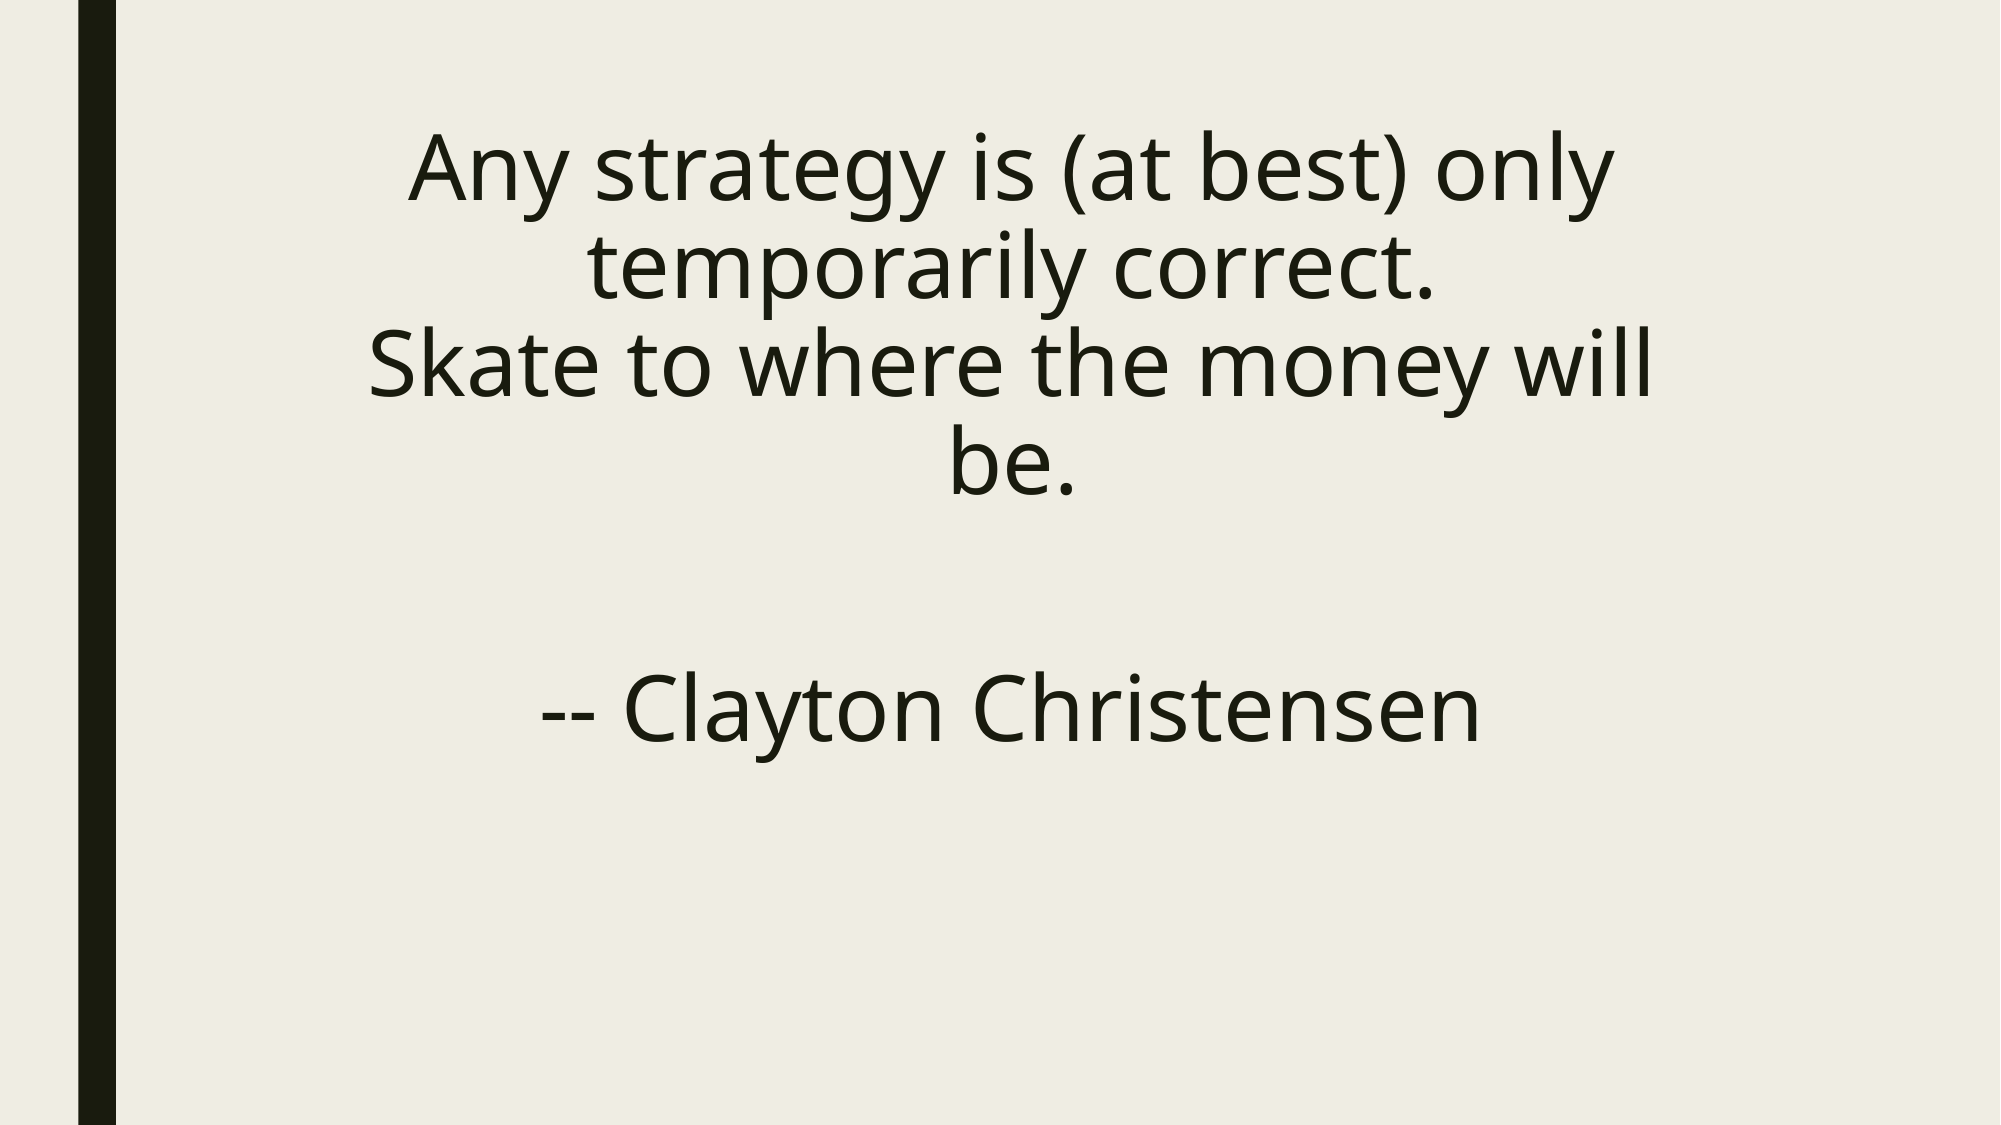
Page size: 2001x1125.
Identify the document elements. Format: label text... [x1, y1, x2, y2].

text_box -- Clayton Christensen [224, 655, 1800, 868]
text_box Any strategy is (at best) only temporarily correct. Skate to where the money will be. [345, 115, 1680, 528]
